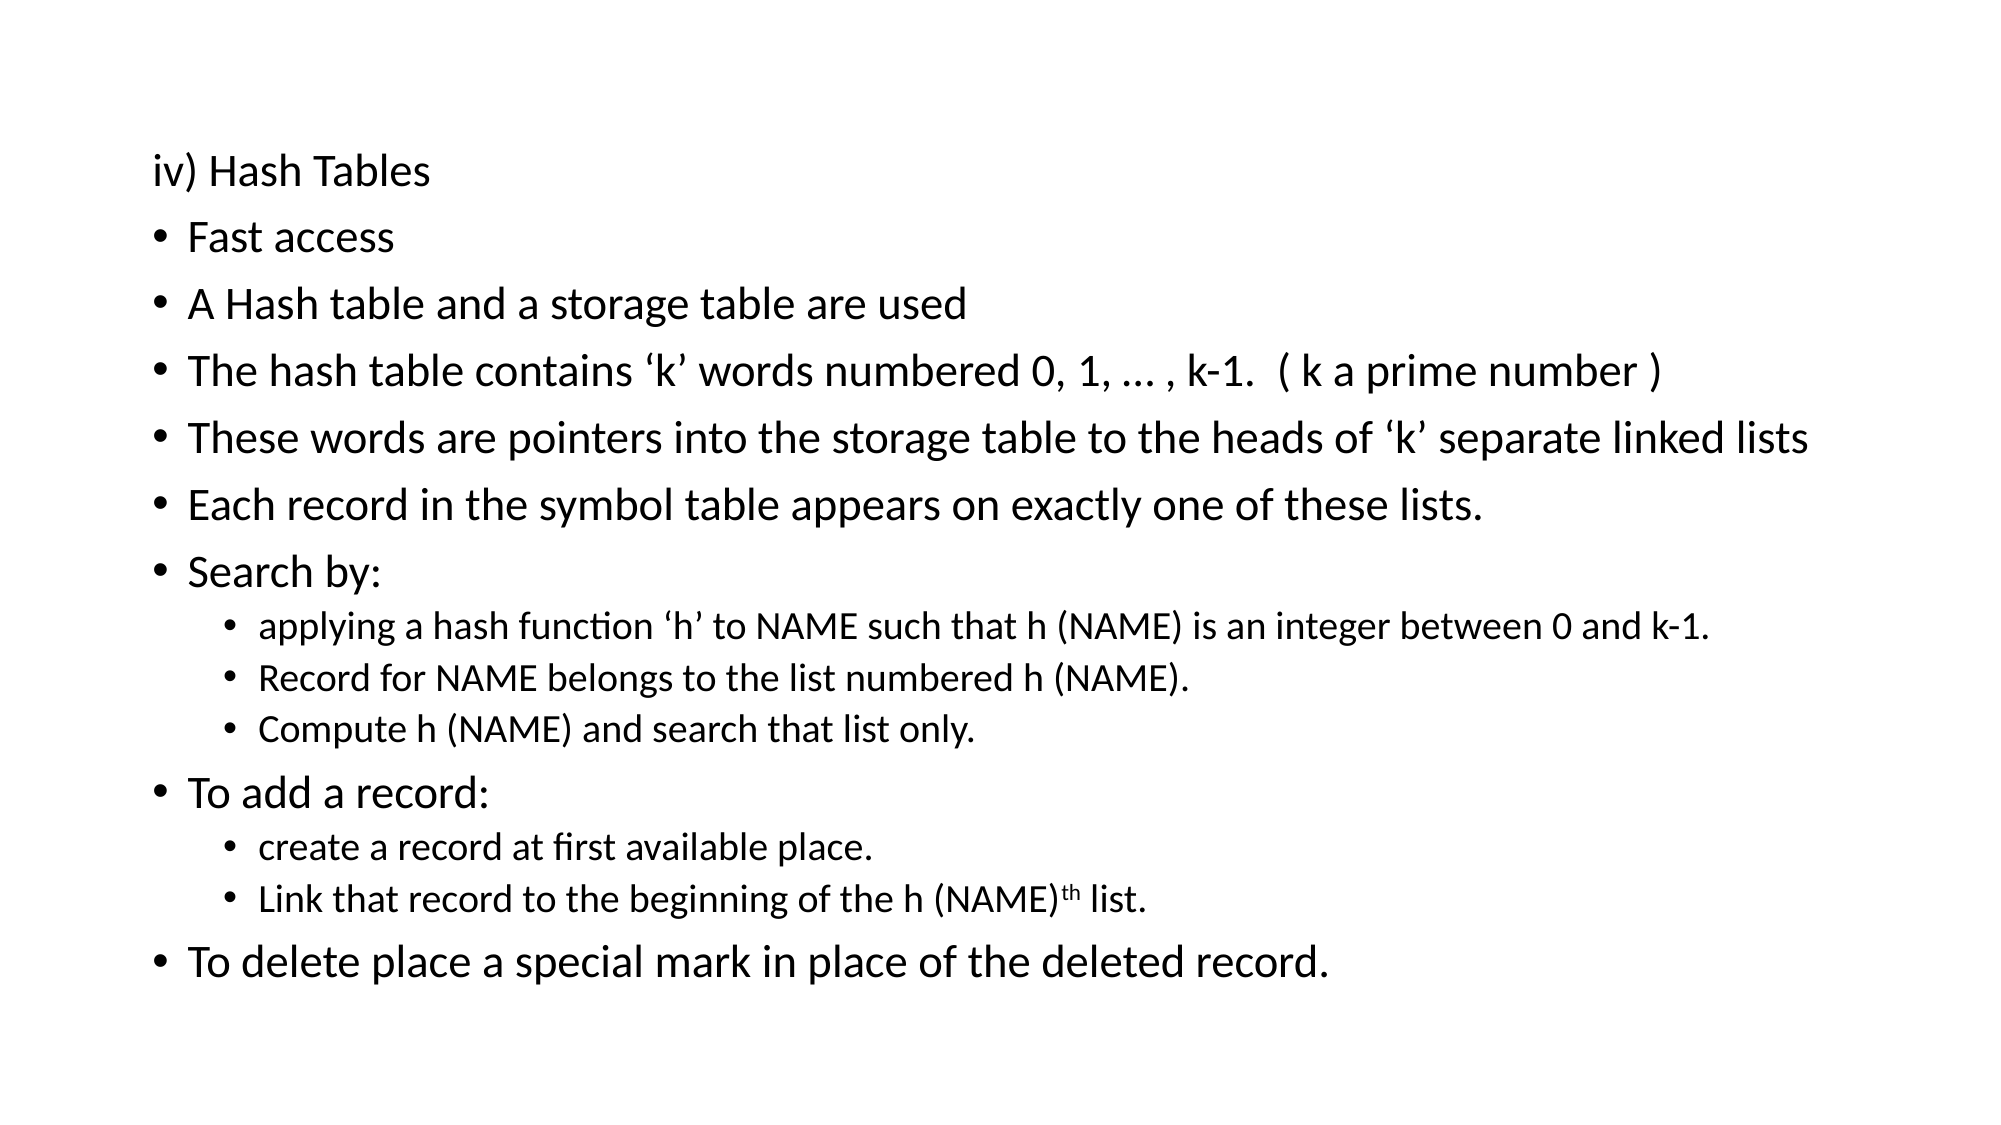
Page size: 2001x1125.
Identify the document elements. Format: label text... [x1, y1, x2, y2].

list iv) Hash Tables Fast access A Hash table and a storage table are used The hash table contains ‘k’ words numbered 0, 1, … , k-1. ( k a prime number ) These words are pointers into the storage table to the heads of ‘k’ separate linked lists Each record in the symbol table appears on exactly one of these lists. Search by: applying a hash function ‘h’ to NAME such that h (NAME) is an integer between 0 and k-1. Record for NAME belongs to the list numbered h (NAME). Compute h (NAME) and search that list only. To add a record: create a record at first available place. Link that record to the beginning of the h (NAME)th list. To delete place a special mark in place of the deleted record. [137, 138, 1863, 1014]
